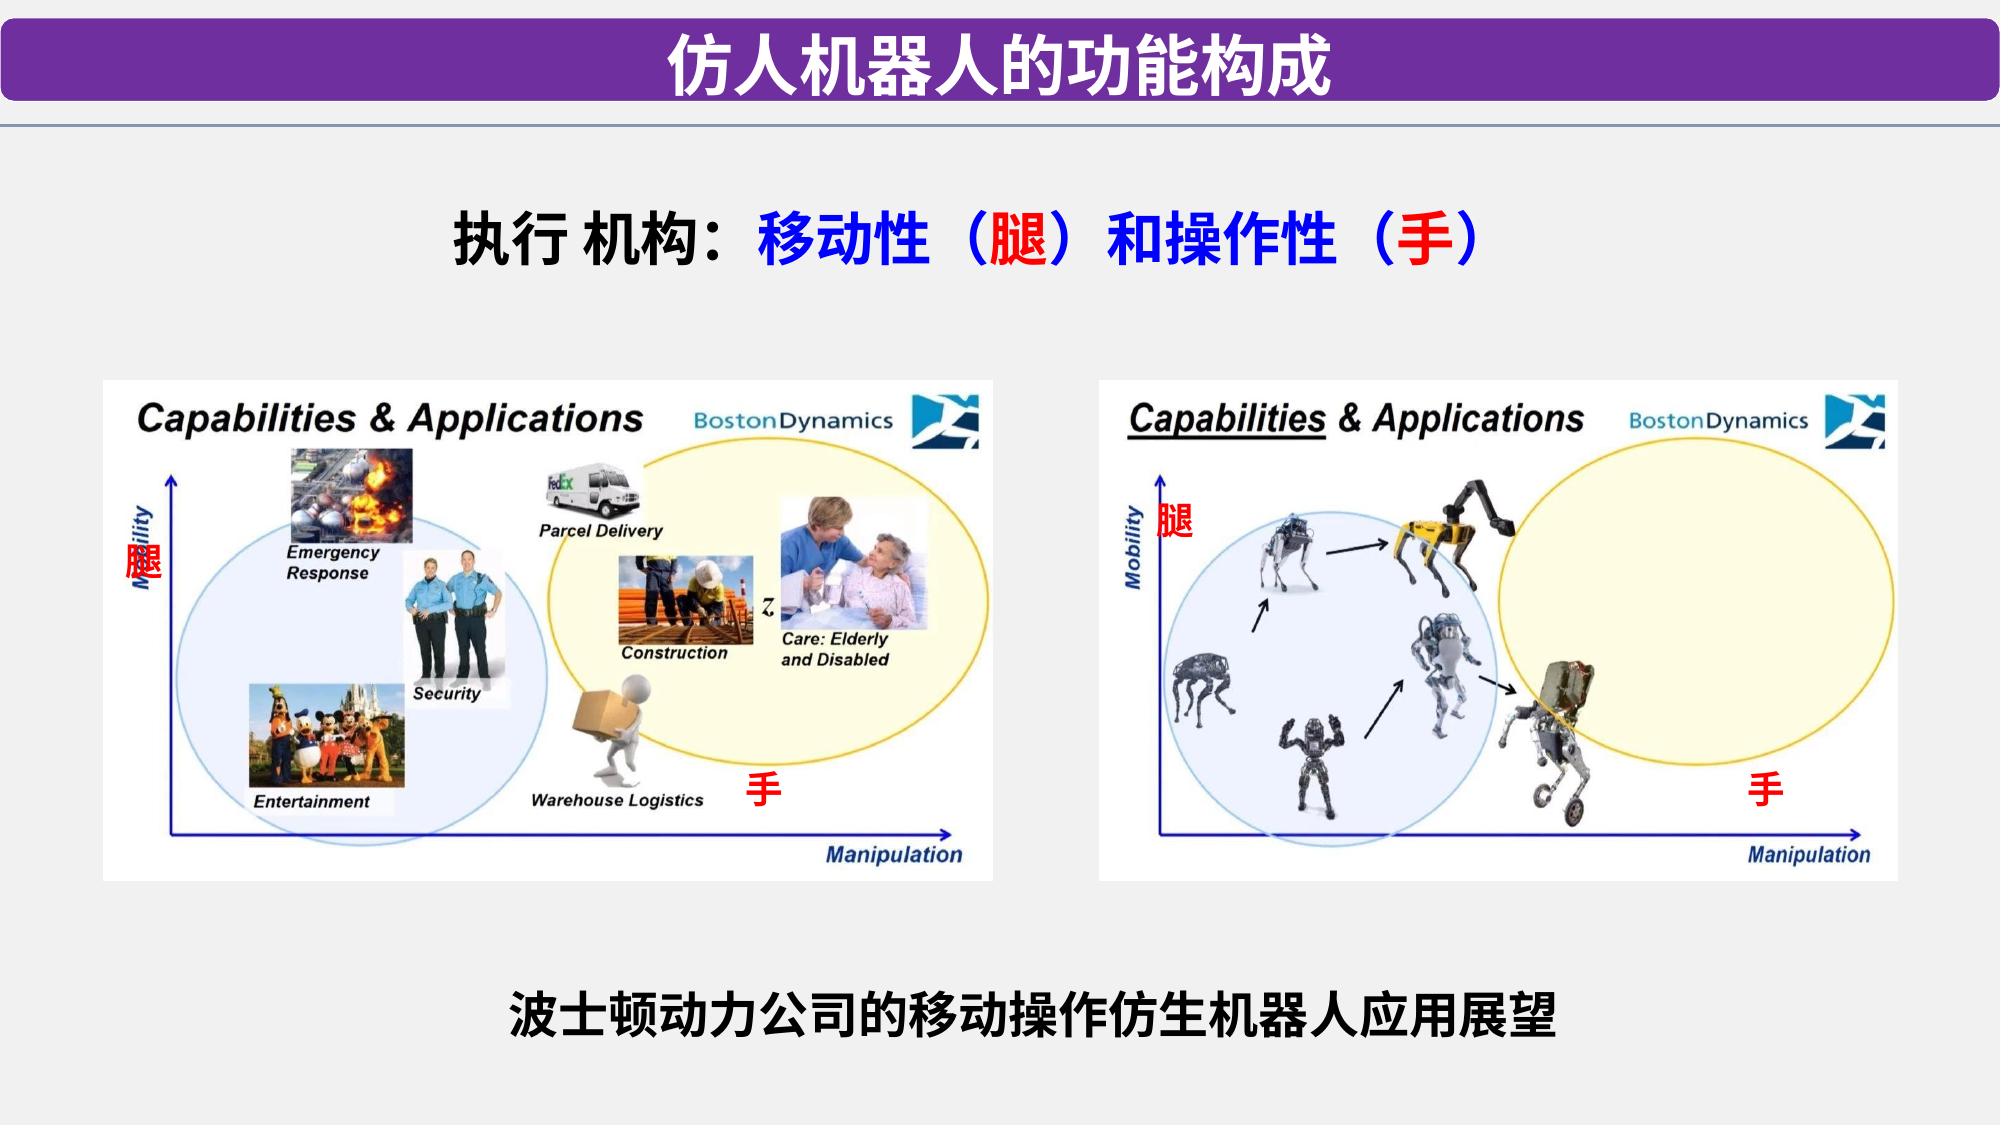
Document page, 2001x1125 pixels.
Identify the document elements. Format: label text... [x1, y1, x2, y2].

title 仿人机器人的功能构成 [664, 113, 1336, 212]
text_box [0, 16, 2000, 102]
picture [1098, 379, 1898, 881]
text_box 波士顿动力公司的移动操作仿生机器人应用展望 [506, 981, 1563, 1044]
picture [103, 379, 993, 881]
text_box 执行 机构：移动性（腿）和操作性（手） [450, 200, 1522, 273]
